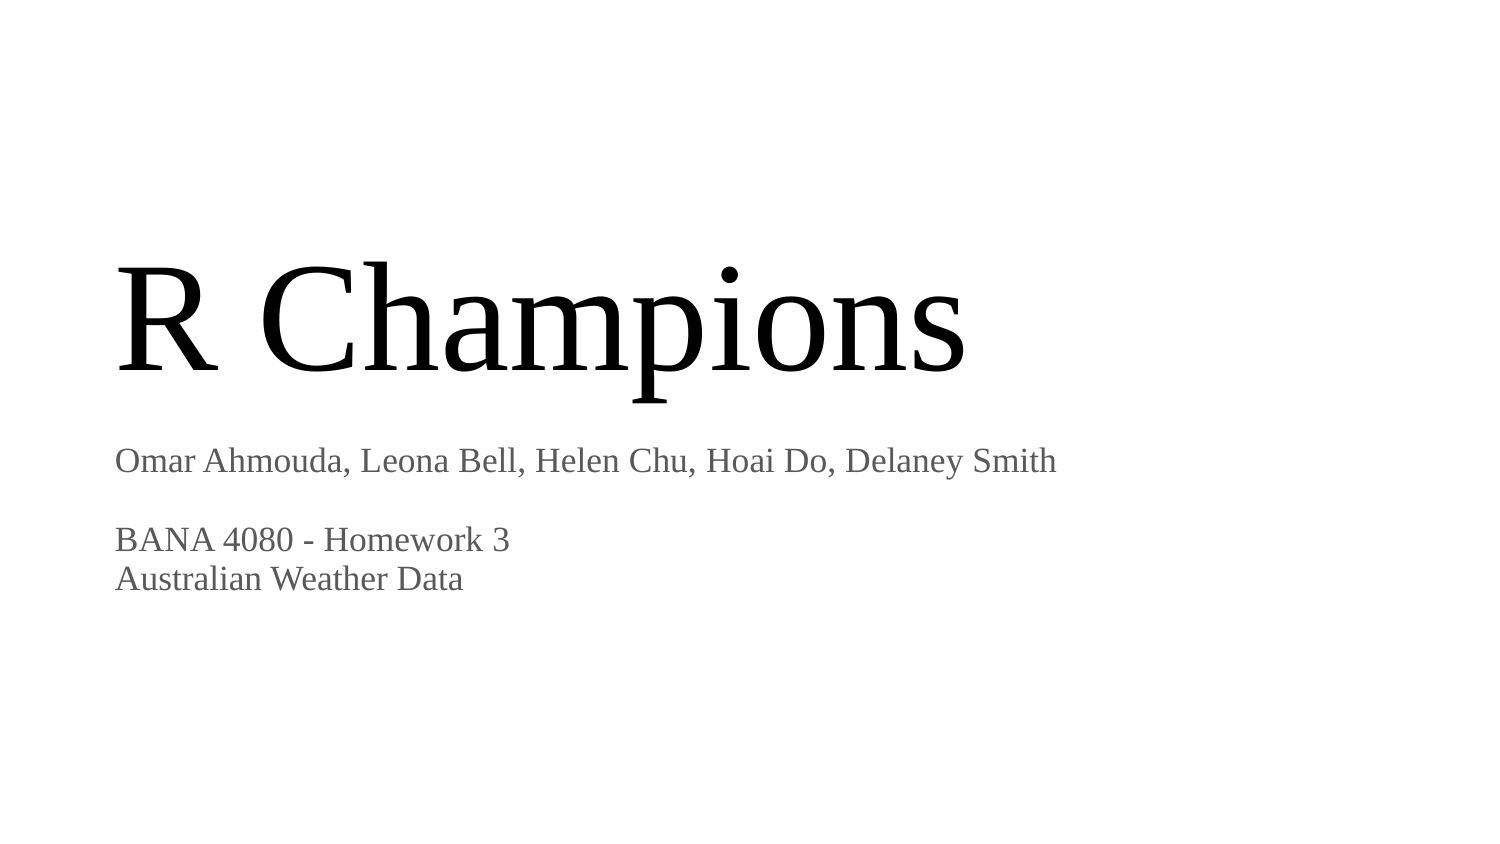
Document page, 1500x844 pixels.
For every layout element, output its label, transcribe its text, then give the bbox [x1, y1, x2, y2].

subtitle Omar Ahmouda, Leona Bell, Helen Chu, Hoai Do, Delaney Smith BANA 4080 - Homework 3 Australian Weather Data [99, 425, 1161, 735]
title R Champions [99, 17, 1161, 420]
